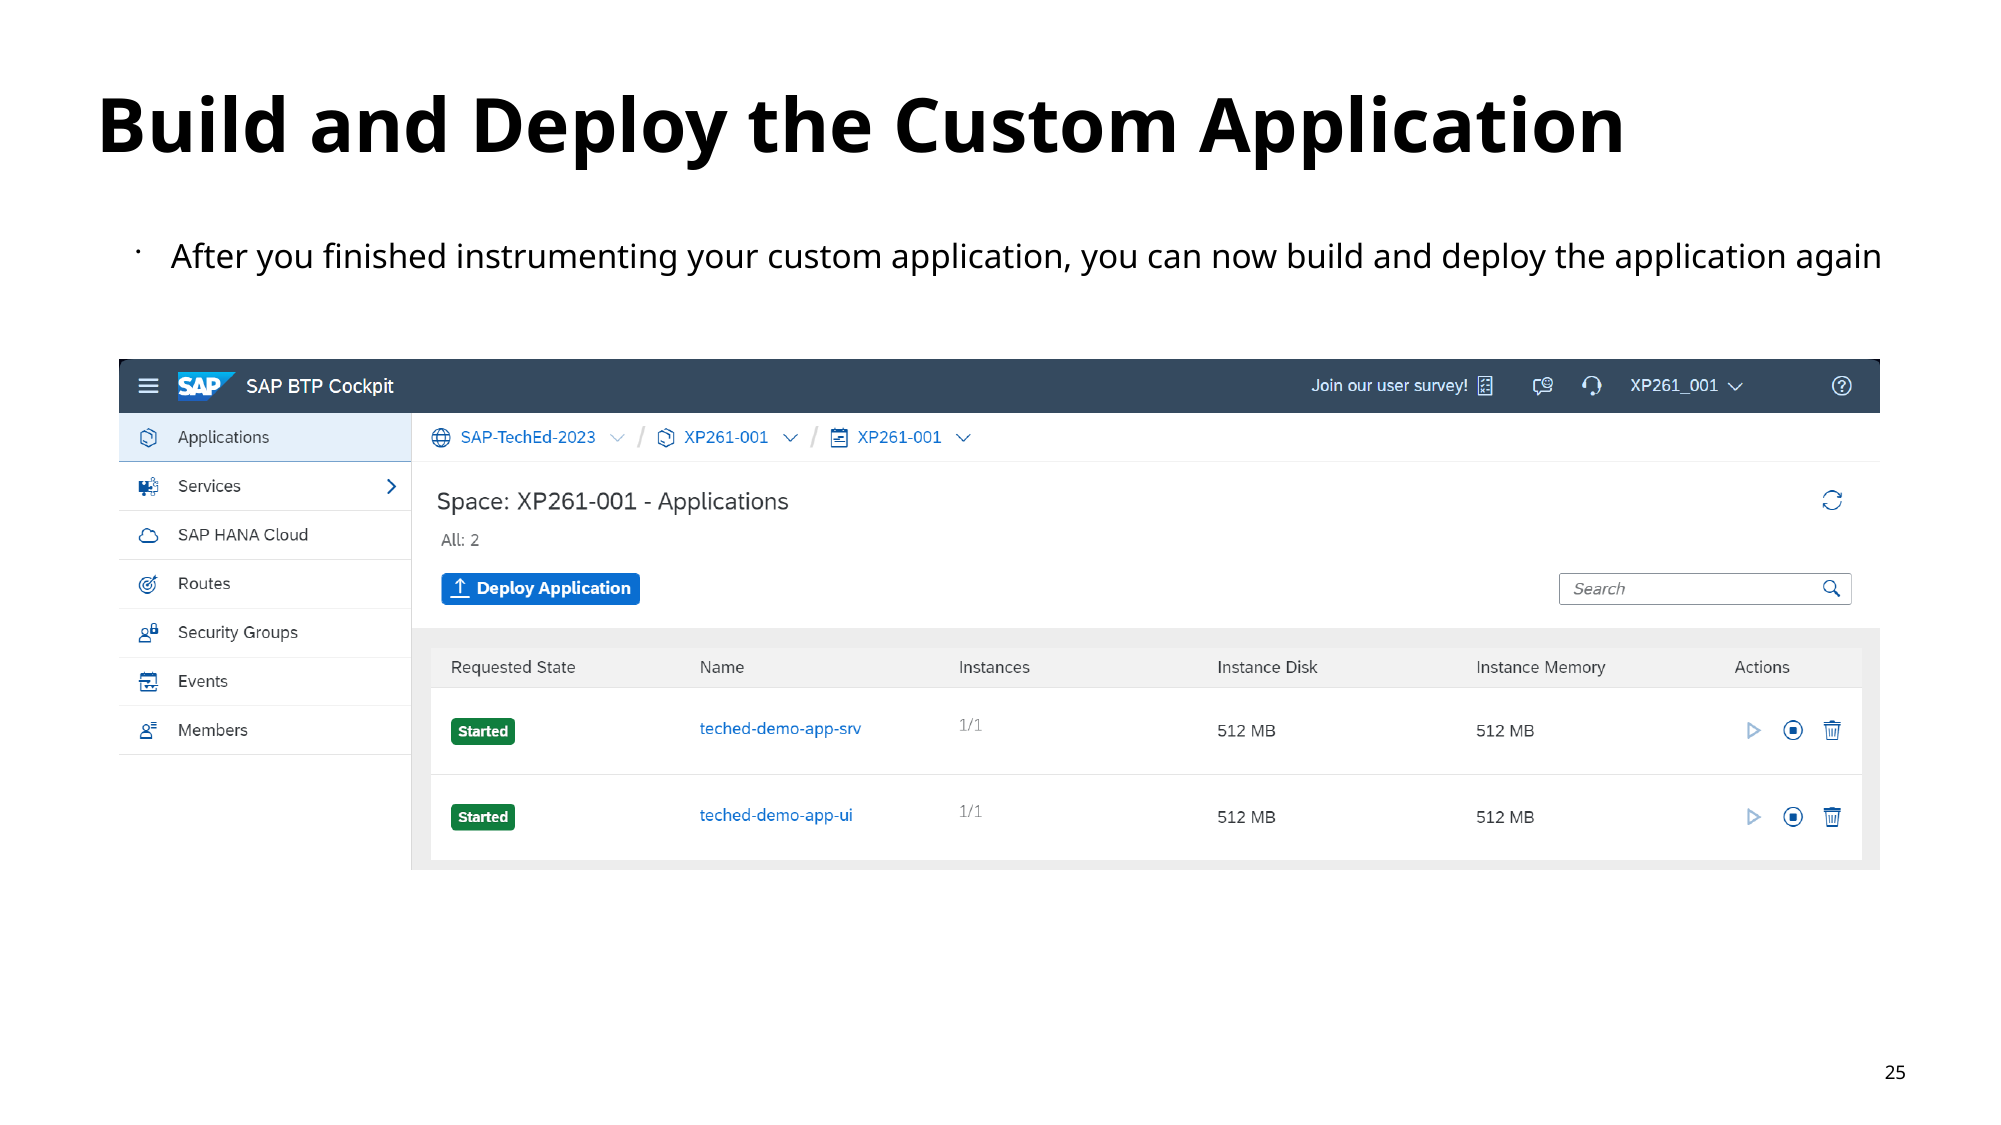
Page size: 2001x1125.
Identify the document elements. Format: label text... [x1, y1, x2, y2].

list After you finished instrumenting your custom application, you can now build and deploy the application again [95, 235, 1904, 500]
picture [119, 359, 1880, 870]
title Build and Deploy the Custom Application [96, 77, 1904, 168]
